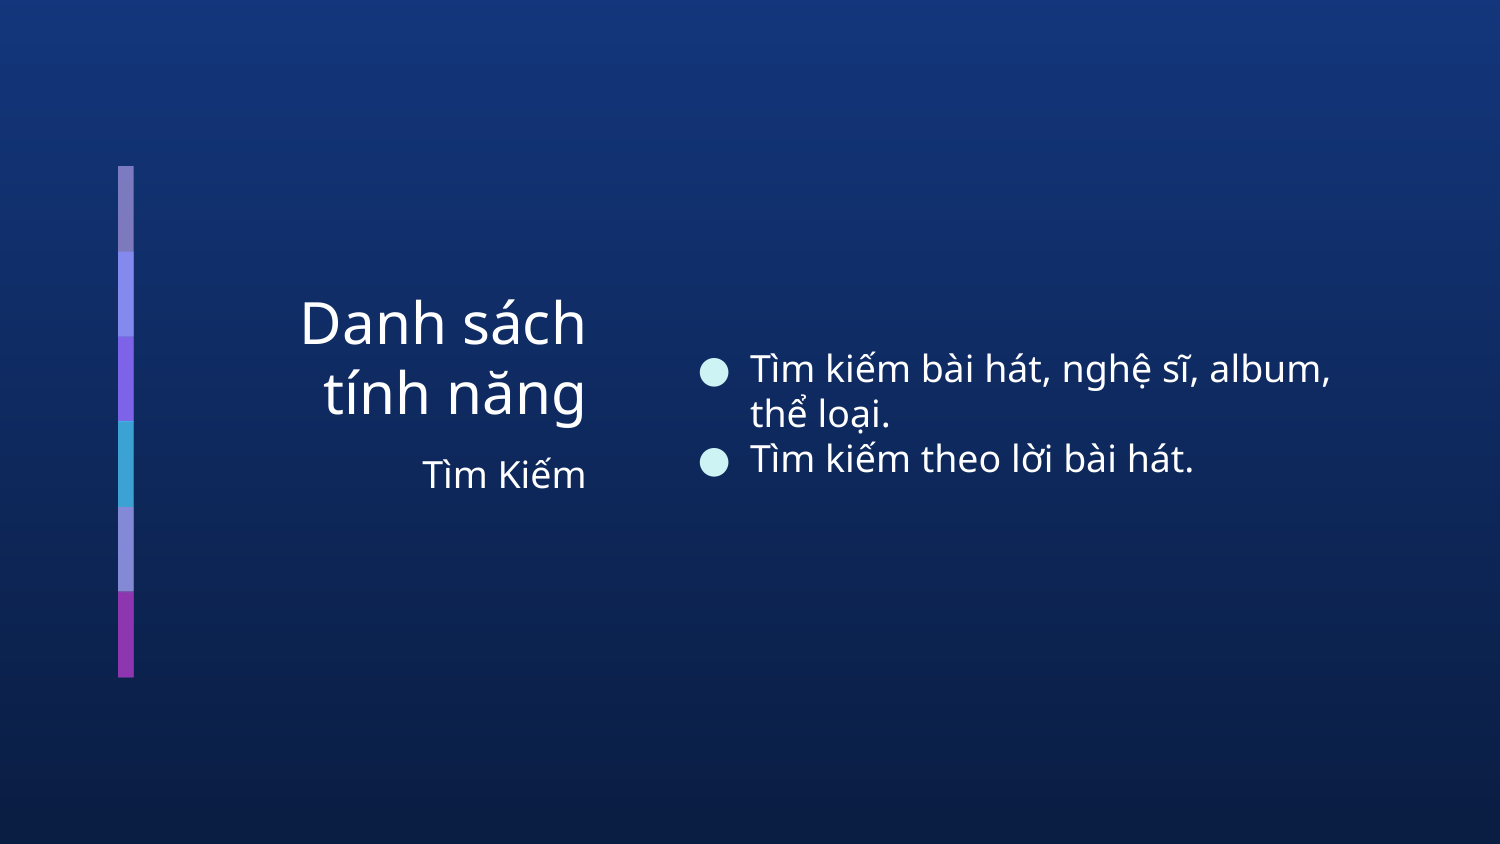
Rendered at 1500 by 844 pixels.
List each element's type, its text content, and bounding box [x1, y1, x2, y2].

title Danh sách tính năng [172, 277, 602, 442]
subtitle Tìm Kiếm [268, 436, 602, 545]
list Tìm kiếm bài hát, nghệ sĩ, album, thể loại. Tìm kiếm theo lời bài hát. [659, 330, 1386, 596]
